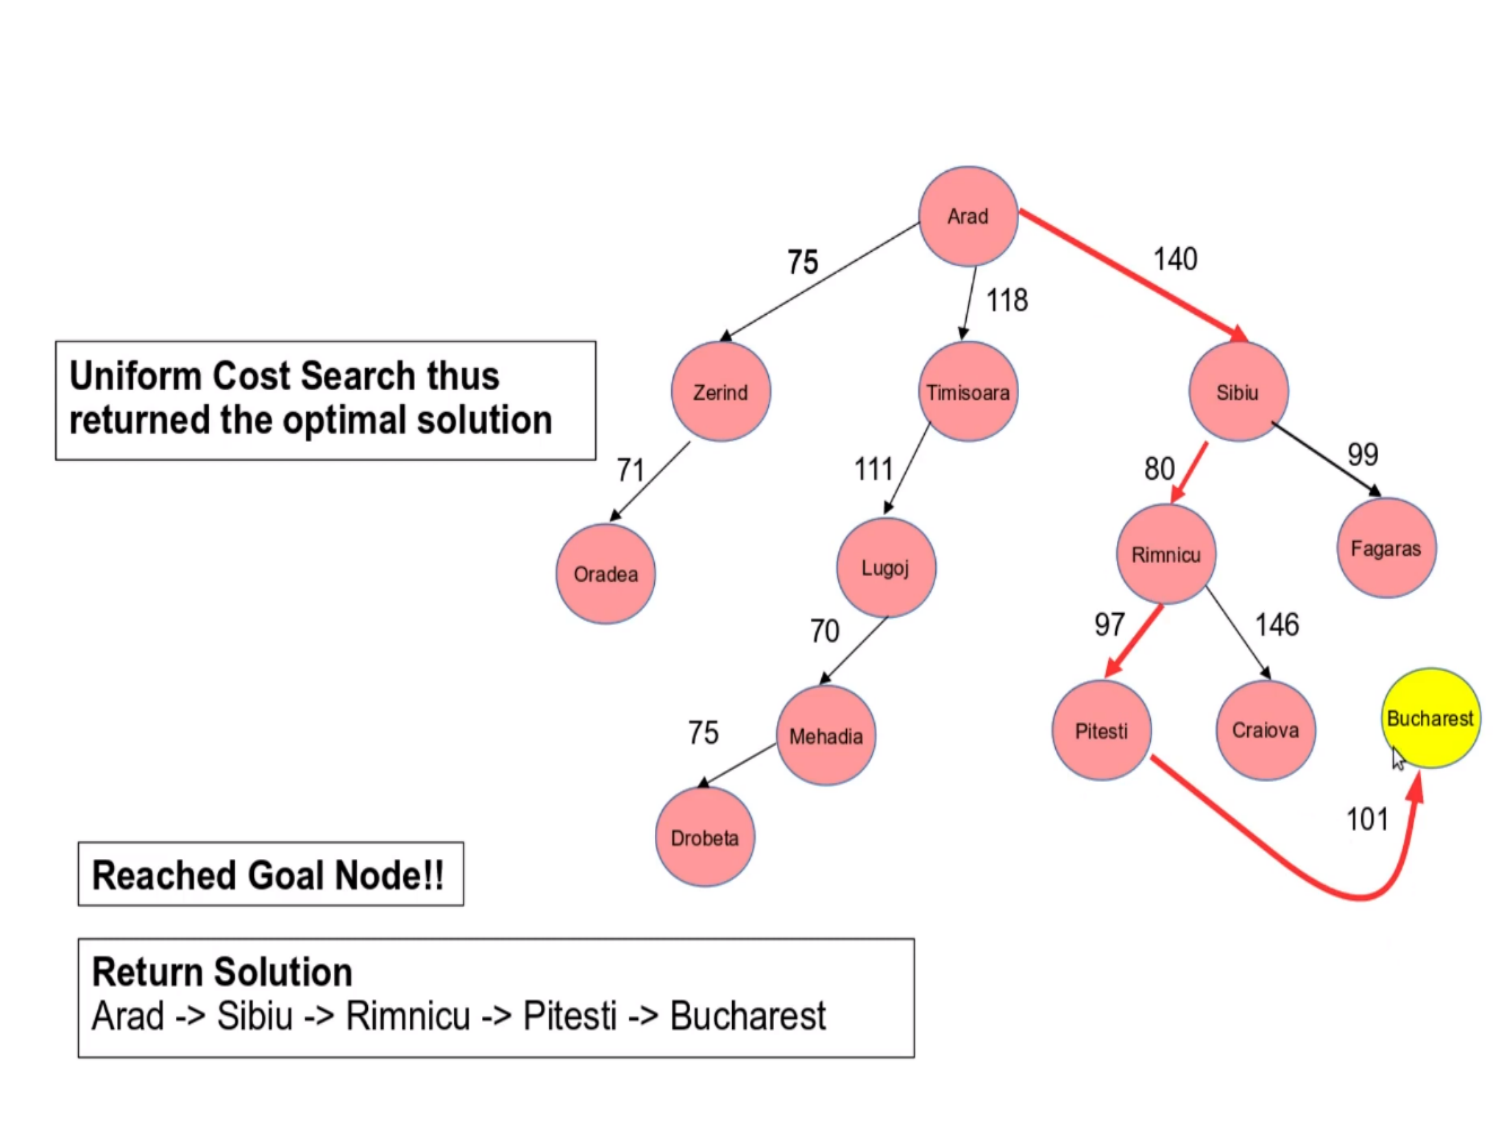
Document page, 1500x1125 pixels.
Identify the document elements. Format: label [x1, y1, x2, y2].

picture [0, 140, 1500, 1107]
